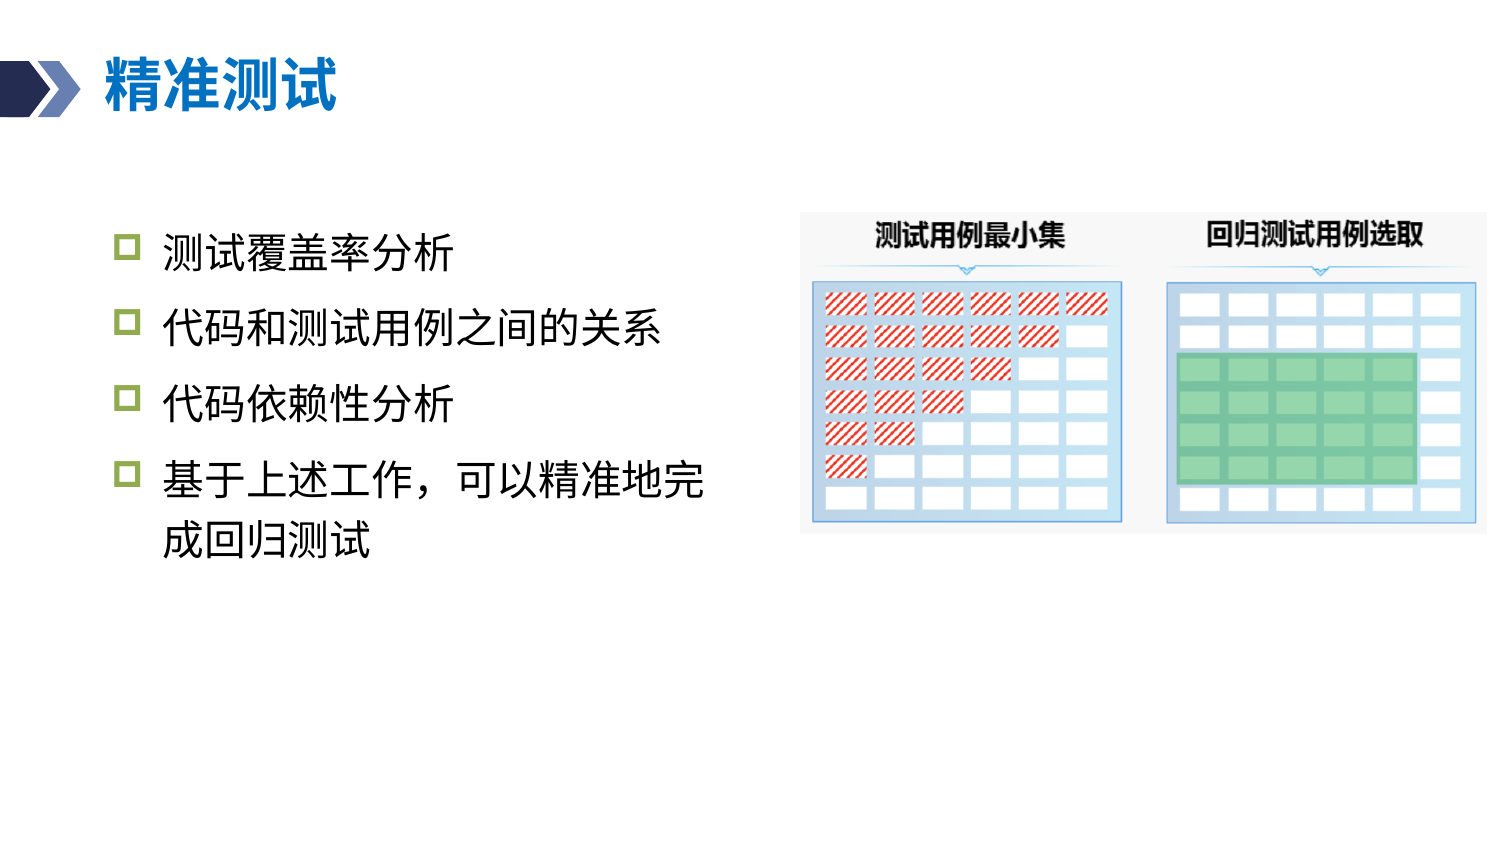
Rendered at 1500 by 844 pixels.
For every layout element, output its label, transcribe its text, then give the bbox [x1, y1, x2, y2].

text_box 测试覆盖率分析 代码和测试用例之间的关系 代码依赖性分析 基于上述工作，可以精准地完成回归测试 [96, 209, 735, 635]
title 精准测试 [89, 38, 1294, 137]
picture [800, 212, 1487, 534]
